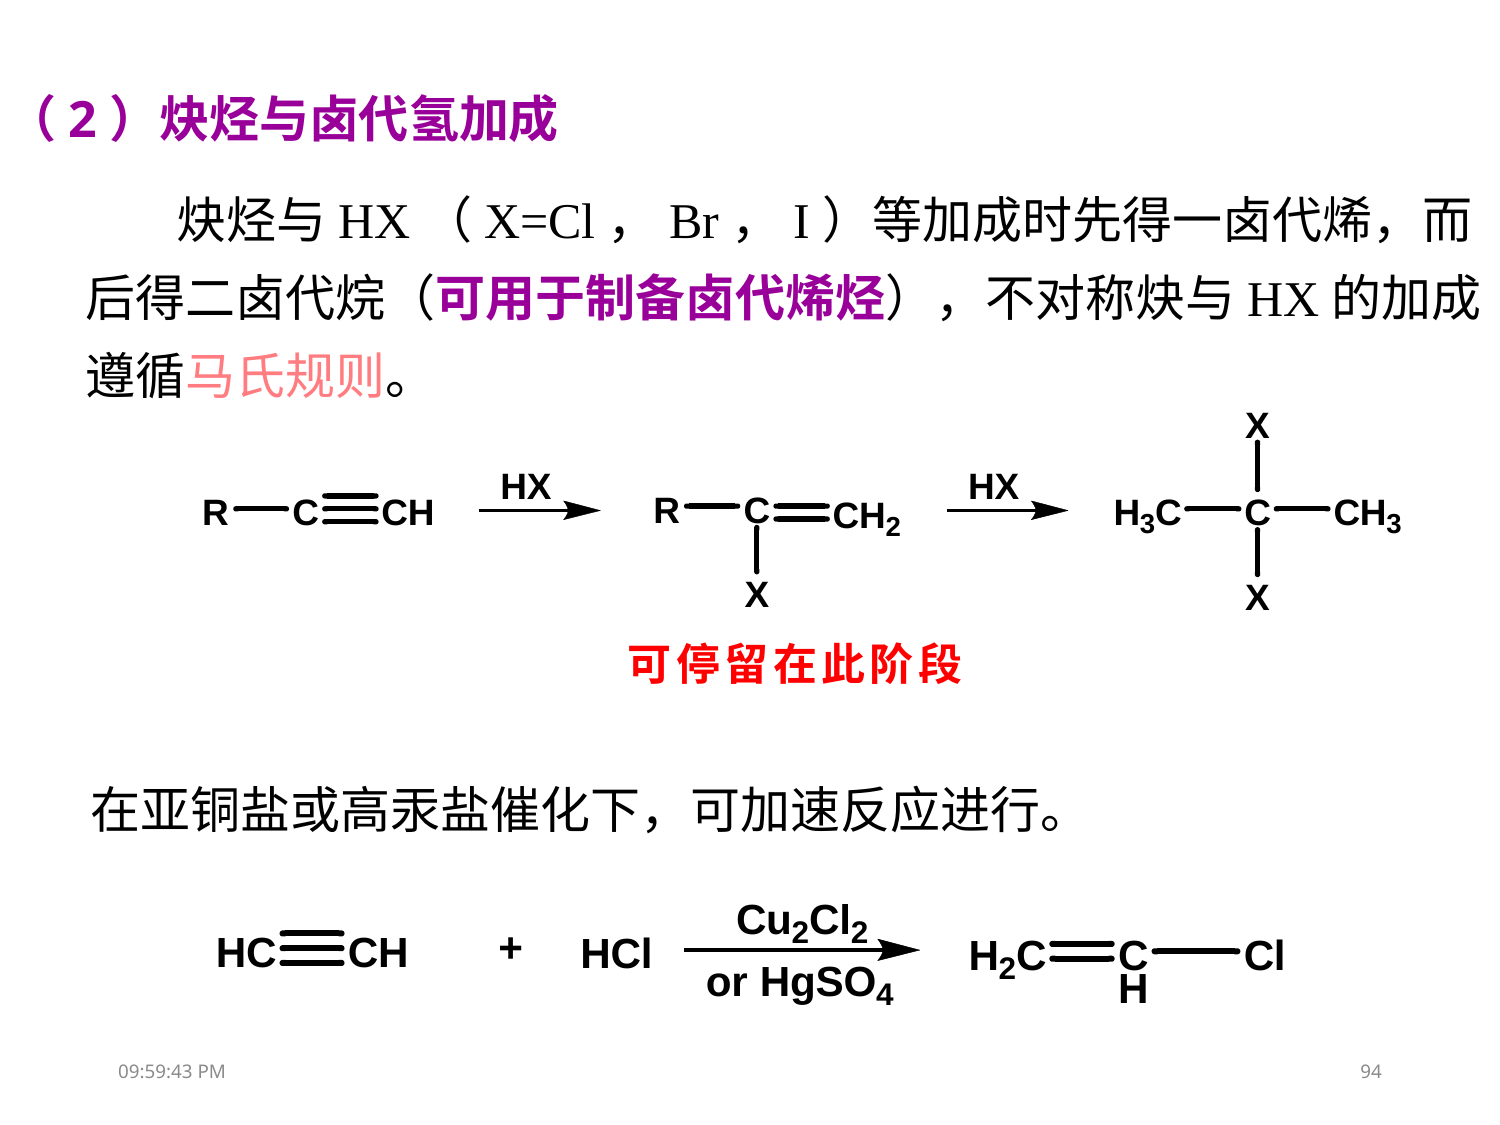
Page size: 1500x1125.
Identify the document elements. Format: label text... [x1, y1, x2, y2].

slide_number 94 [1059, 1042, 1397, 1103]
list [194, 409, 1409, 693]
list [207, 904, 1293, 1027]
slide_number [103, 1042, 441, 1103]
text_box （2）炔烃与卤代氢加成 [0, 80, 574, 155]
text_box 在亚铜盐或高汞盐催化下，可加速反应进行。 [75, 771, 1106, 846]
text_box 炔烃与HX（X=Cl，Br，I）等加成时先得一卤代烯，而后得二卤代烷（可用于制备卤代烯烃），不对称炔与HX的加成遵循马氏规则。 [70, 163, 1500, 413]
